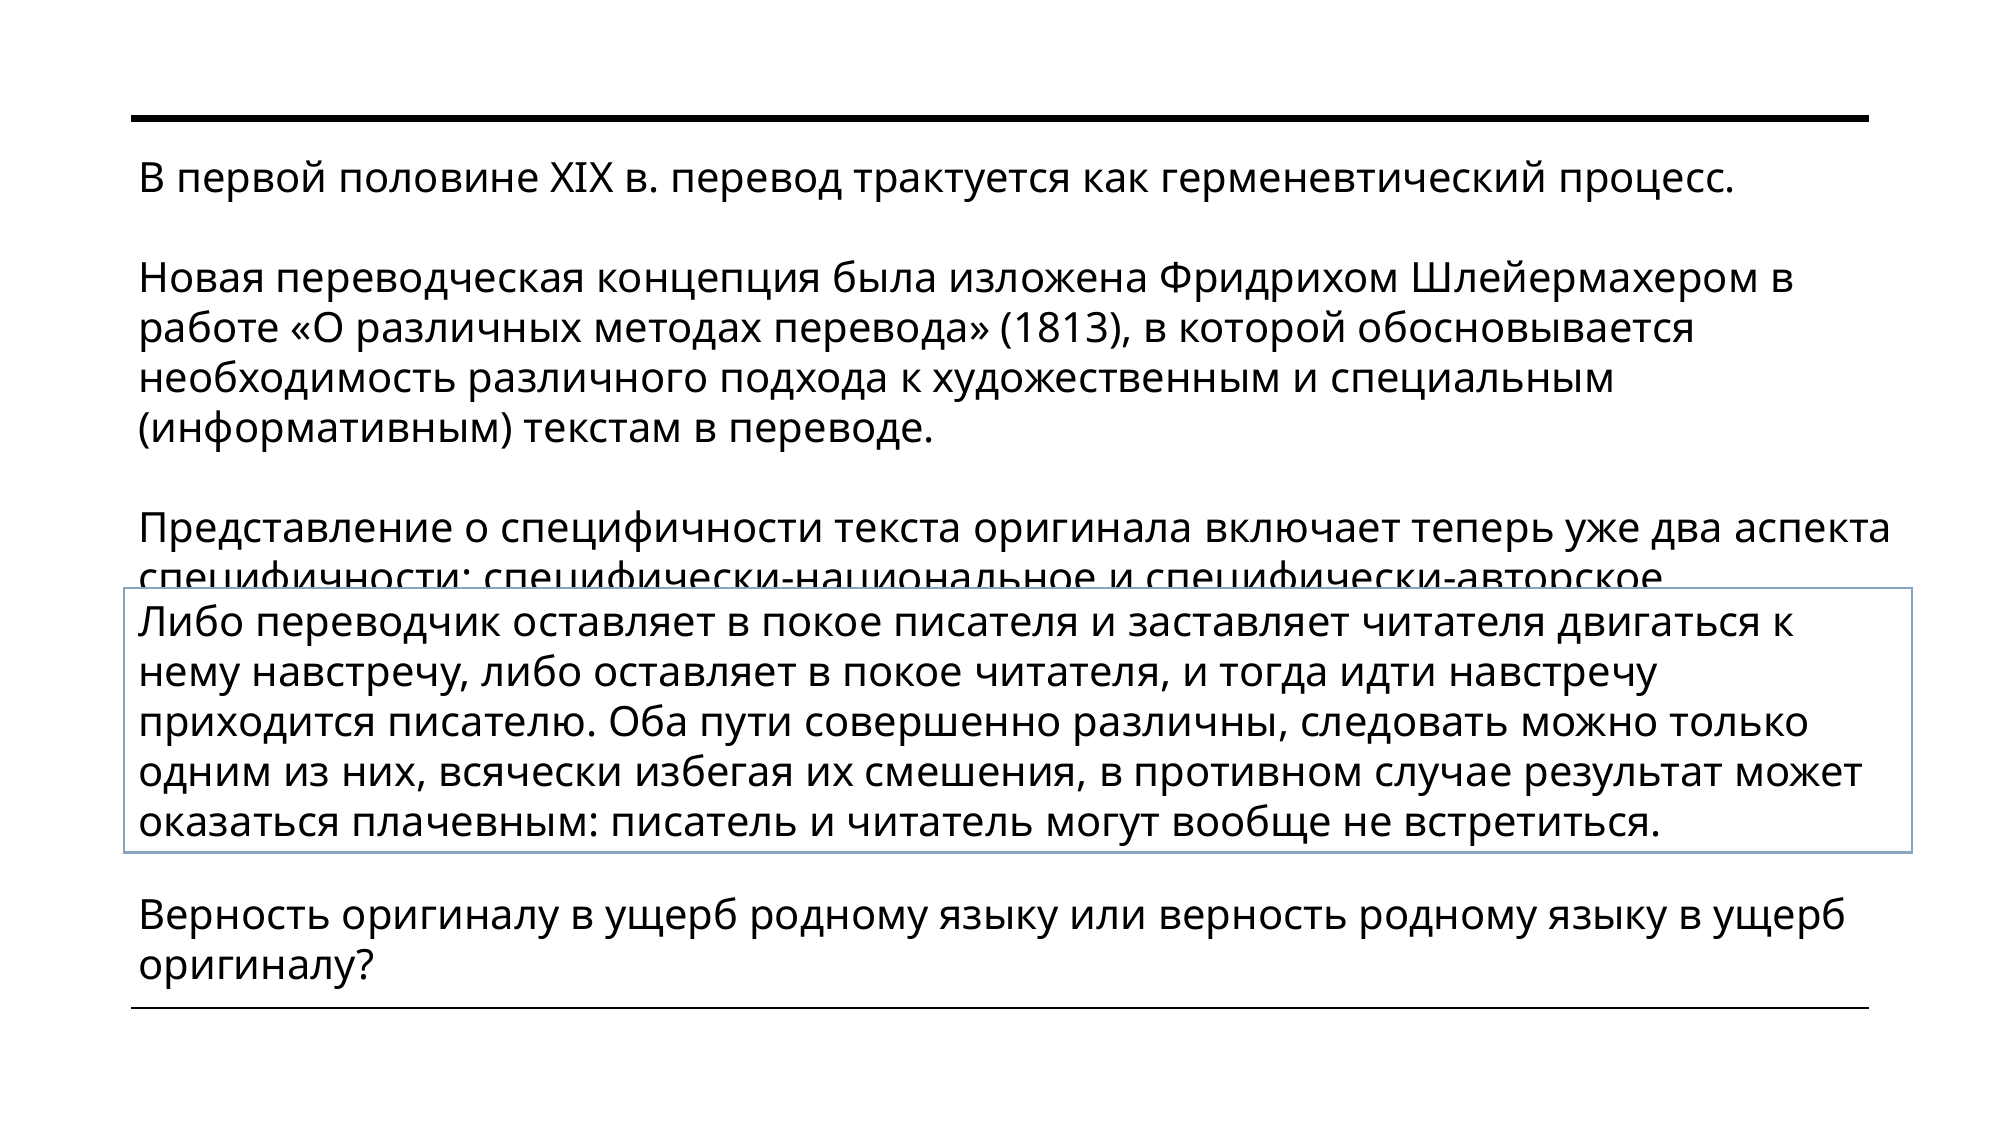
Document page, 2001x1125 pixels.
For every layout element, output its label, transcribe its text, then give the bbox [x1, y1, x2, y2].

text_box В первой половине XIX в. перевод трактуется как герменевтический процесс. Новая переводческая концепция была изложена Фридрихом Шлейермахером в работе «О различных методах перевода» (1813), в которой обосновывается необходимость различного подхода к художественным и специальным (информативным) текстам в переводе. Представление о специфичности текста оригинала включает теперь уже два аспекта специфичности: специфически-национальное и специфически-авторское. [123, 143, 1939, 609]
text_box Либо переводчик оставляет в покое писателя и заставляет читателя двигаться к нему навстречу, либо оставляет в покое читателя, и тогда идти навстречу приходится писателю. Оба пути совершенно различны, следовать можно только одним из них, всячески избегая их смешения, в противном случае результат может оказаться плачевным: писатель и читатель могут вообще не встретиться. [123, 587, 1913, 854]
text_box Верность оригиналу в ущерб родному языку или верность родному языку в ущерб оригиналу? [123, 880, 1913, 996]
